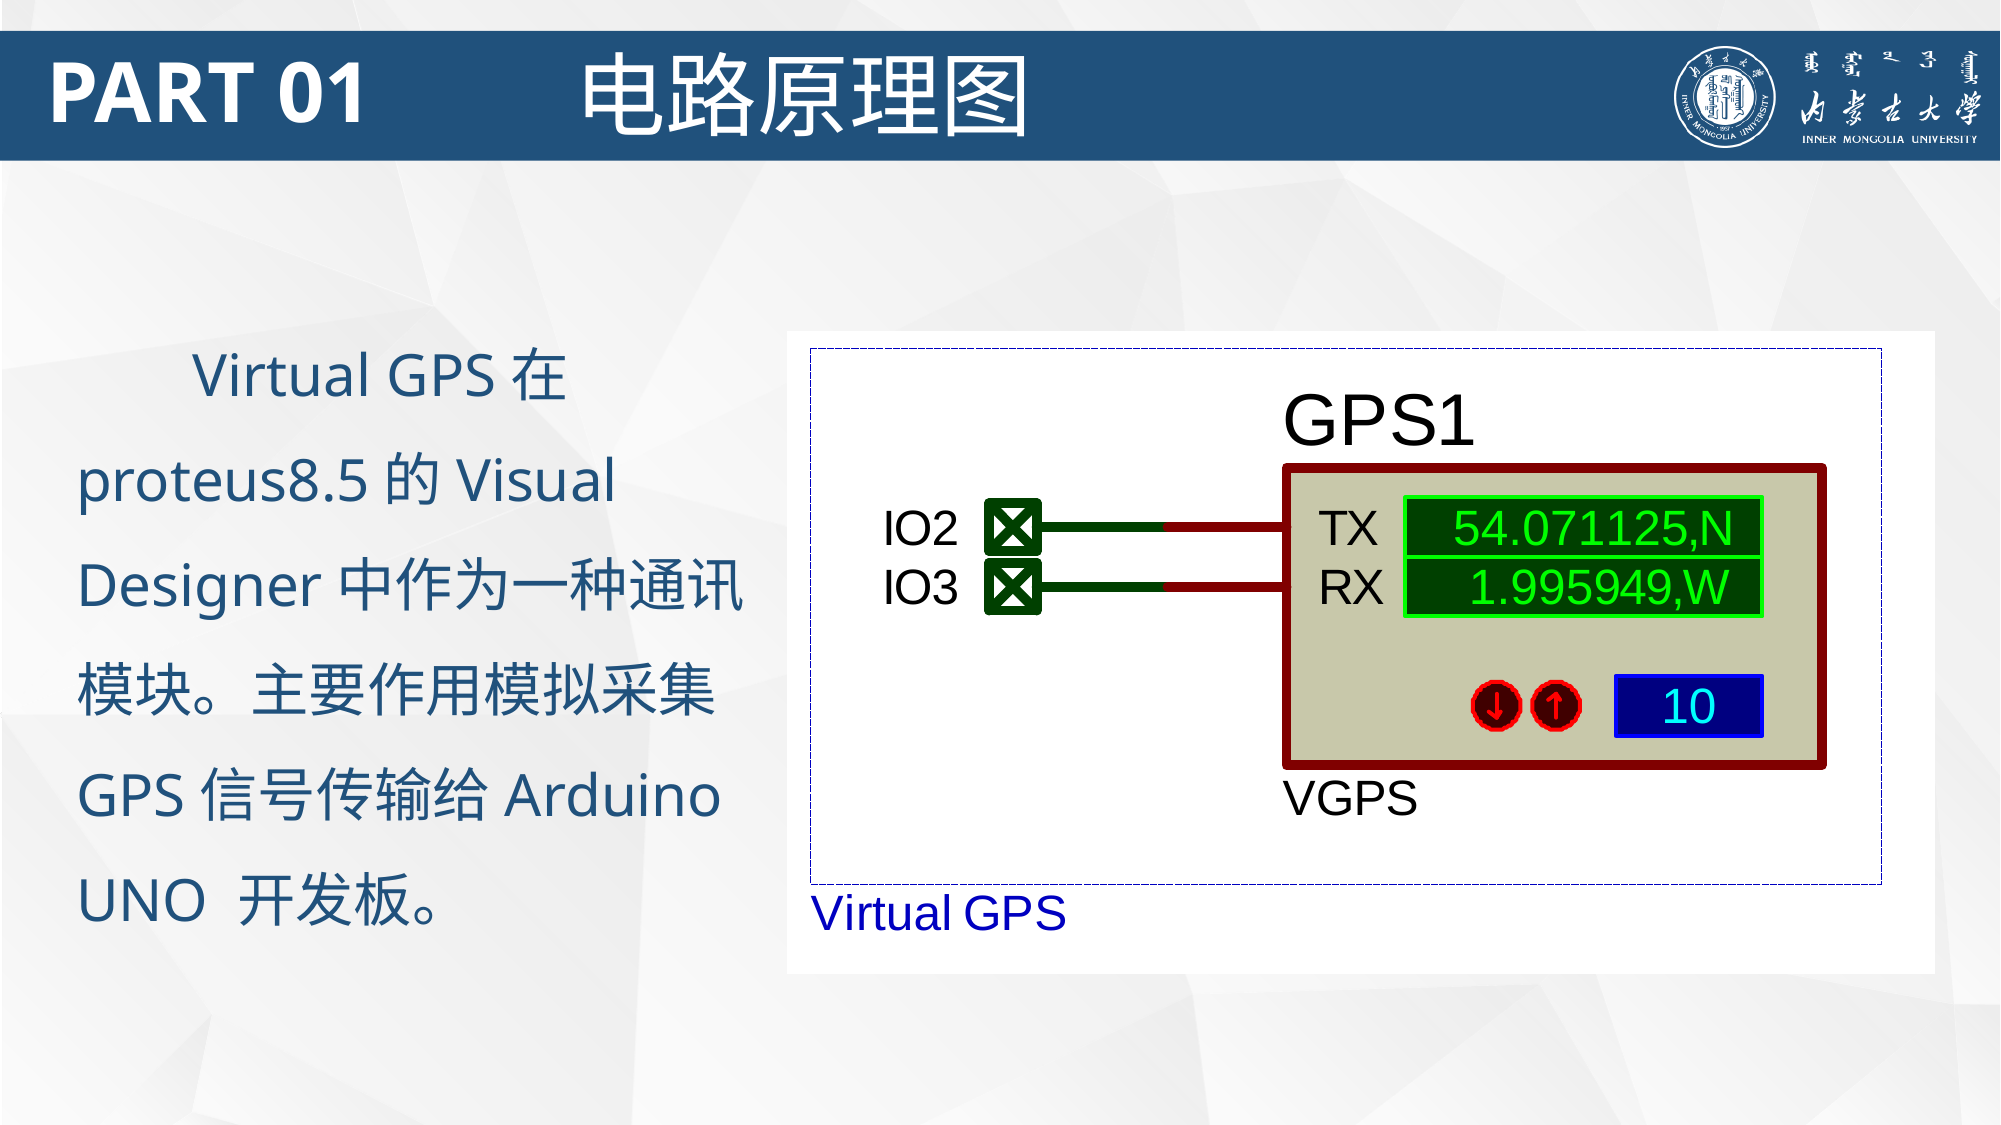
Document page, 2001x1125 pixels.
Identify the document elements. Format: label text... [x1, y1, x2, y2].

picture [1673, 46, 1986, 150]
list PART 01 [32, 42, 481, 148]
picture [0, 0, 2001, 1125]
text_box Virtual GPS在proteus8.5的Visual Designer中作为一种通讯模块。主要作用模拟采集GPS信号传输给Arduino UNO 开发板。 [61, 296, 776, 941]
list 电路原理图 [559, 42, 1212, 158]
